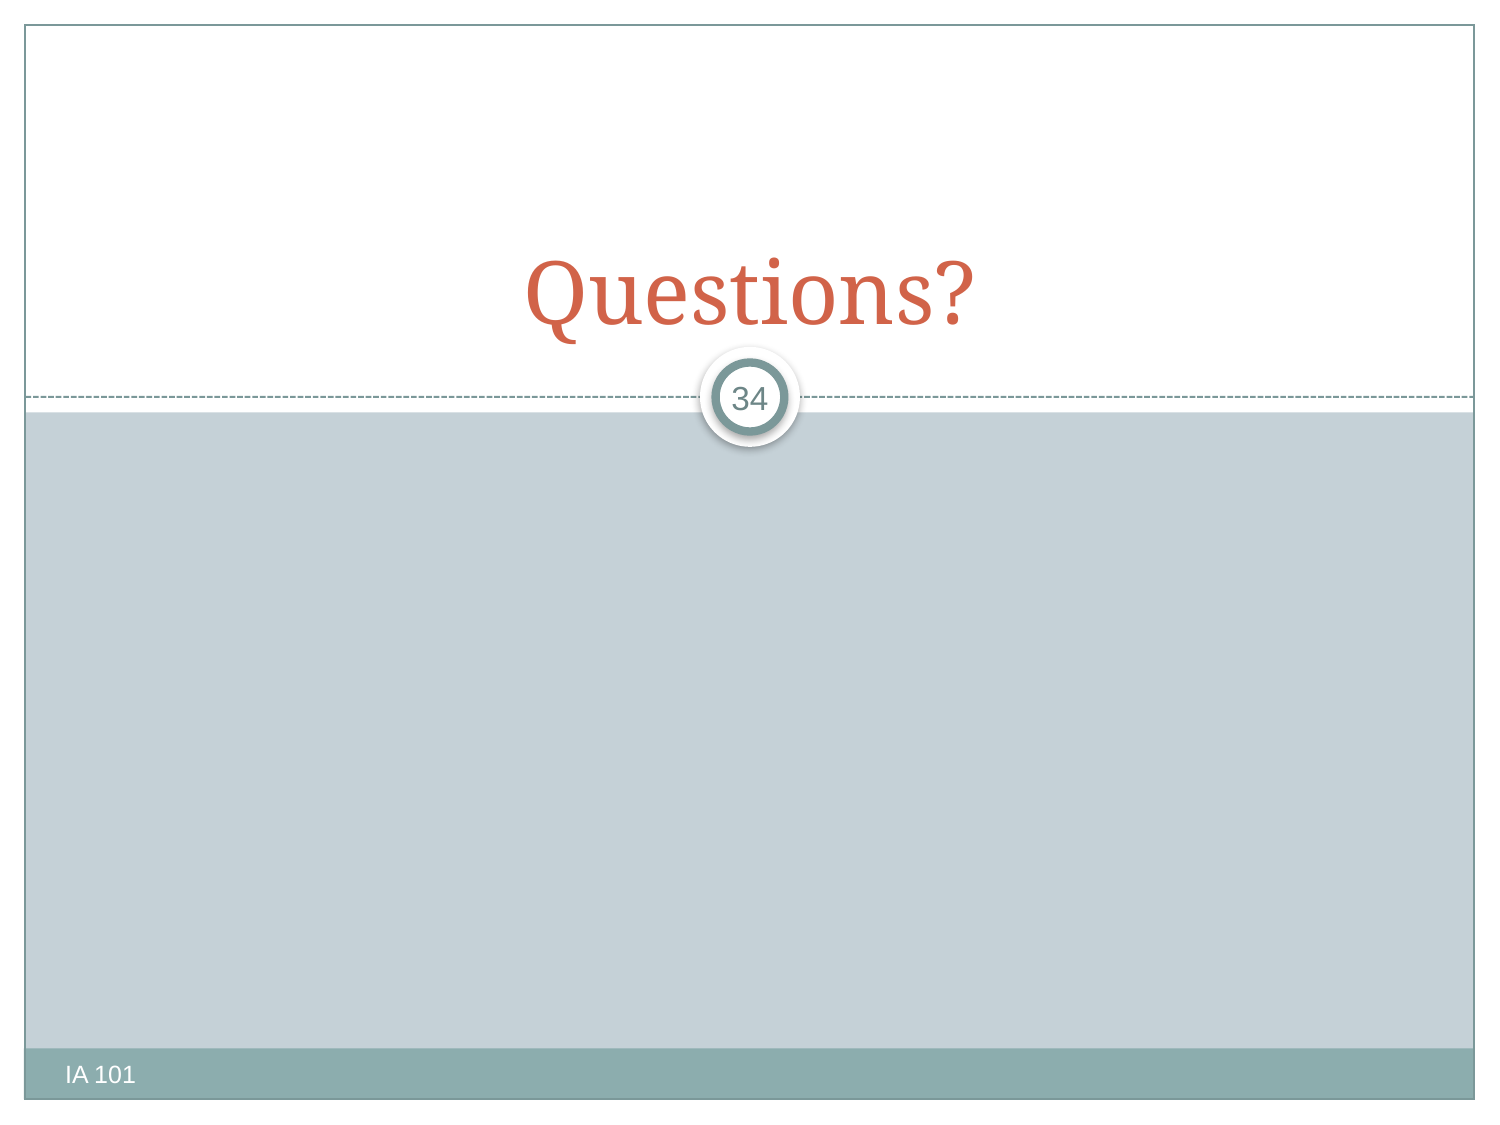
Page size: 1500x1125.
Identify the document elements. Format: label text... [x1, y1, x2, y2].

slide_number 34 [712, 360, 788, 433]
footer IA 101 [50, 1051, 638, 1112]
title Questions? [112, 62, 1388, 350]
